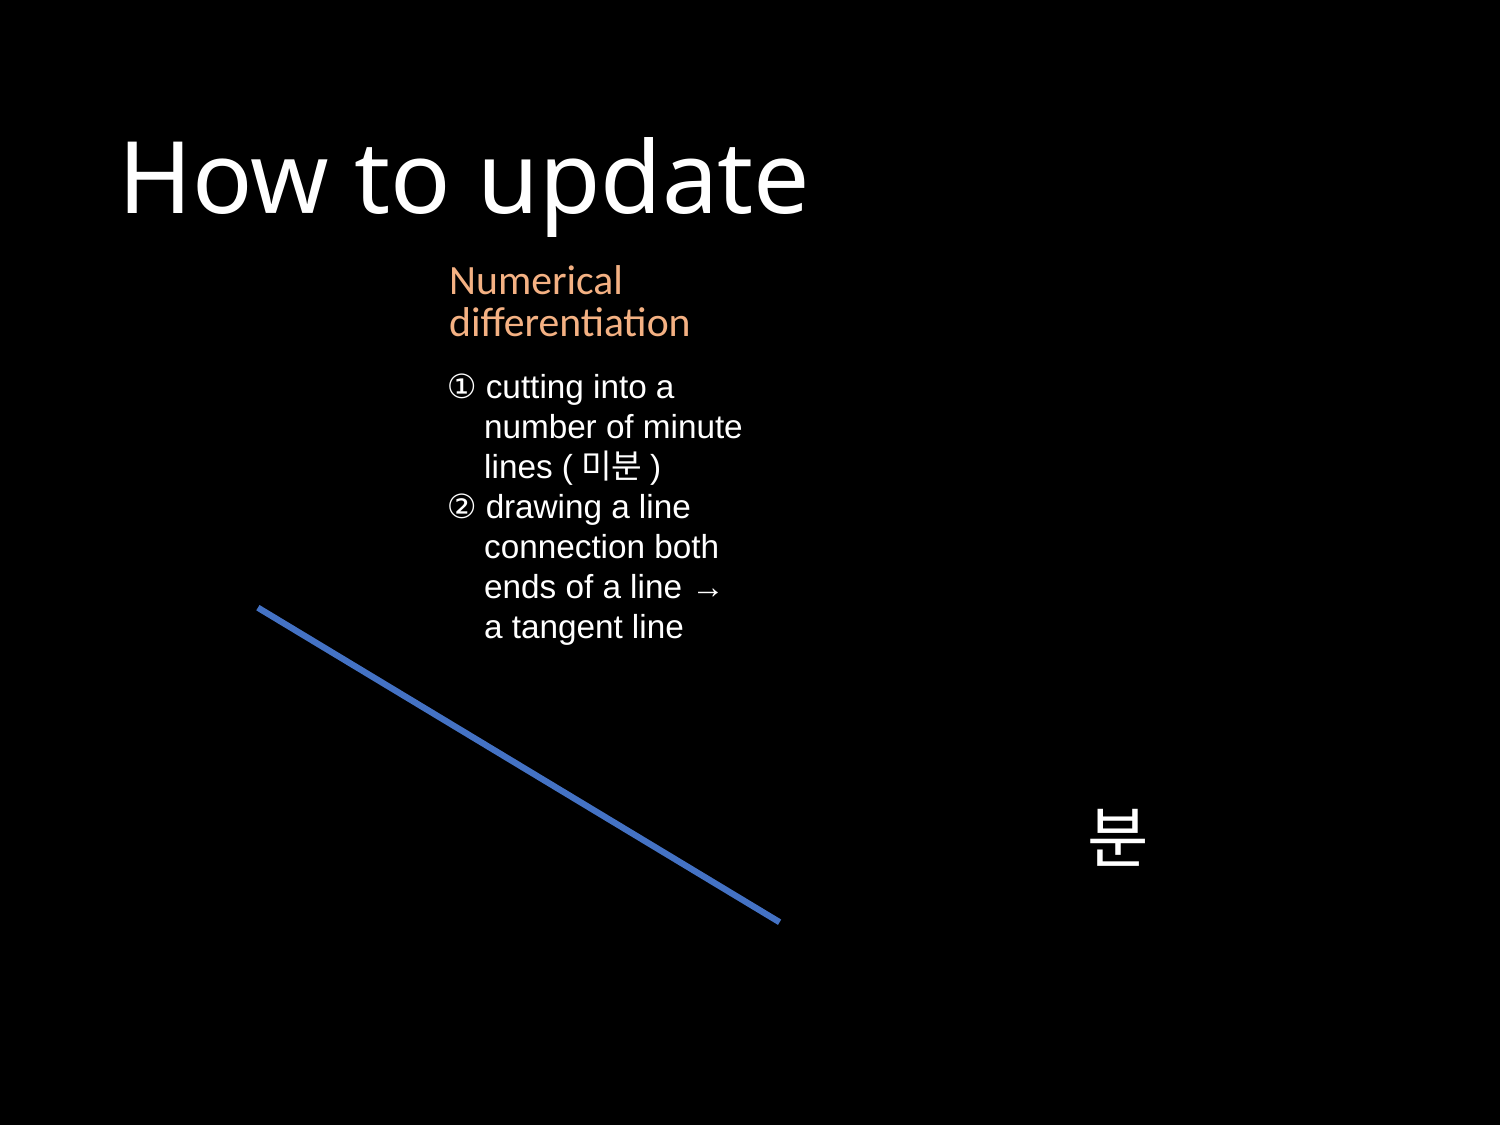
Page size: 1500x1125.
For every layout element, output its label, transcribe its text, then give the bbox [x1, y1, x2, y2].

text_box Numerical differentiation [434, 254, 710, 351]
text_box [257, 351, 859, 923]
